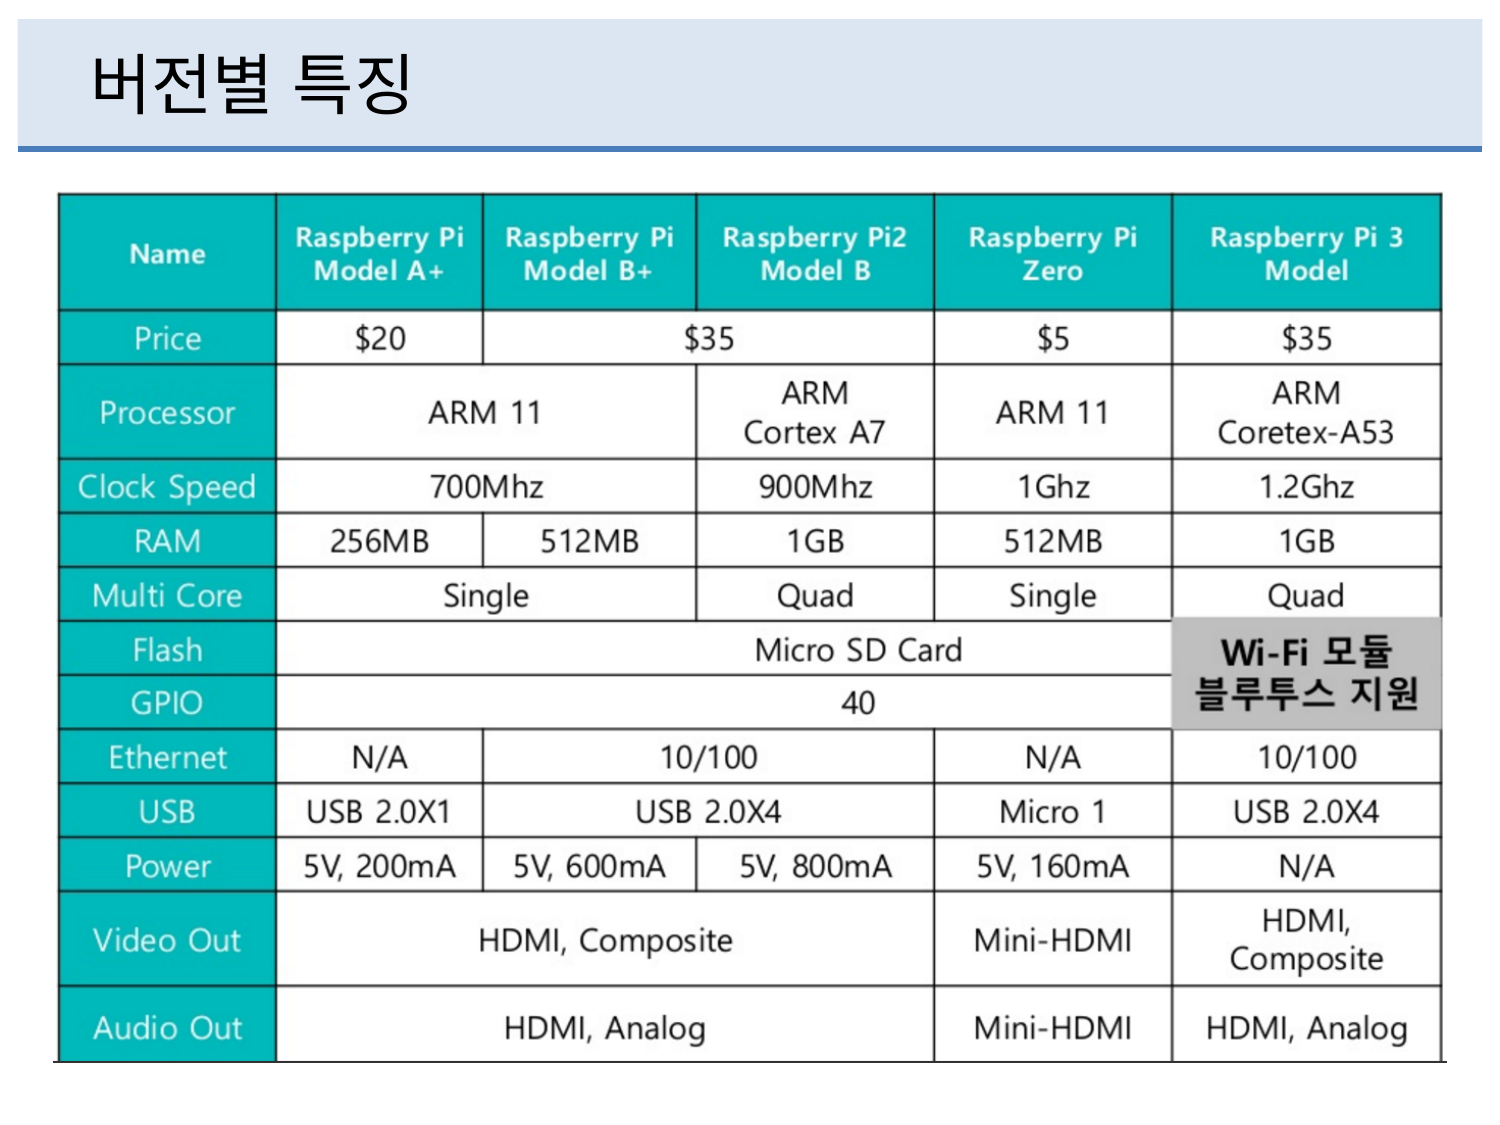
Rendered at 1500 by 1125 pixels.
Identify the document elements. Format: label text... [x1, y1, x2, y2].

title 버전별 특징 [75, 19, 857, 147]
picture [52, 184, 1448, 1063]
